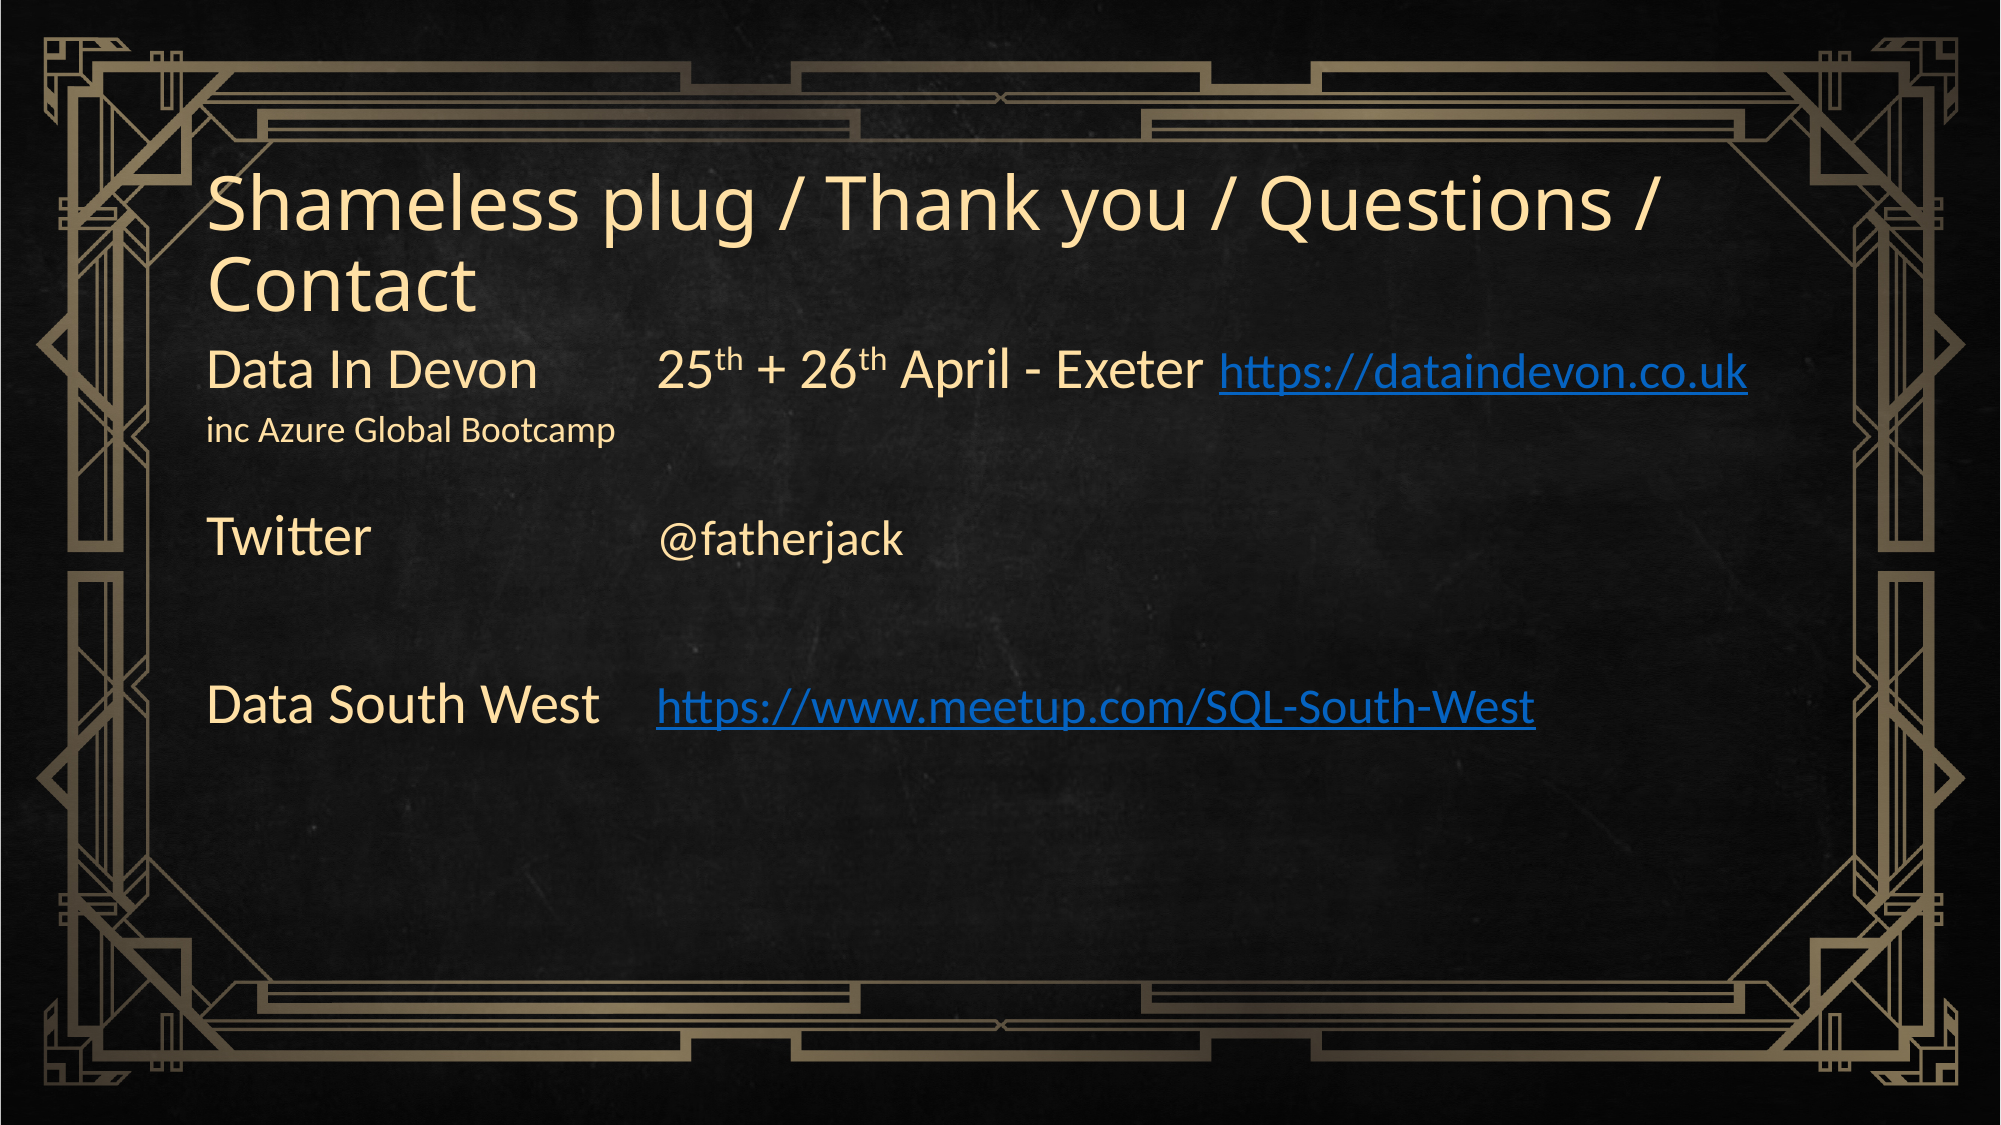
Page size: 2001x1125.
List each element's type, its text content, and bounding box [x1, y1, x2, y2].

text_box inc Azure Global Bootcamp [191, 397, 634, 458]
list Data In Devon 25th + 26th April - Exeter https://dataindevon.co.uk Twitter @fatherjack Data South West https://www.meetup.com/SQL-South-West [191, 330, 1863, 890]
picture [0, 0, 2001, 1125]
title Shameless plug / Thank you / Questions / Contact [191, 187, 1863, 306]
